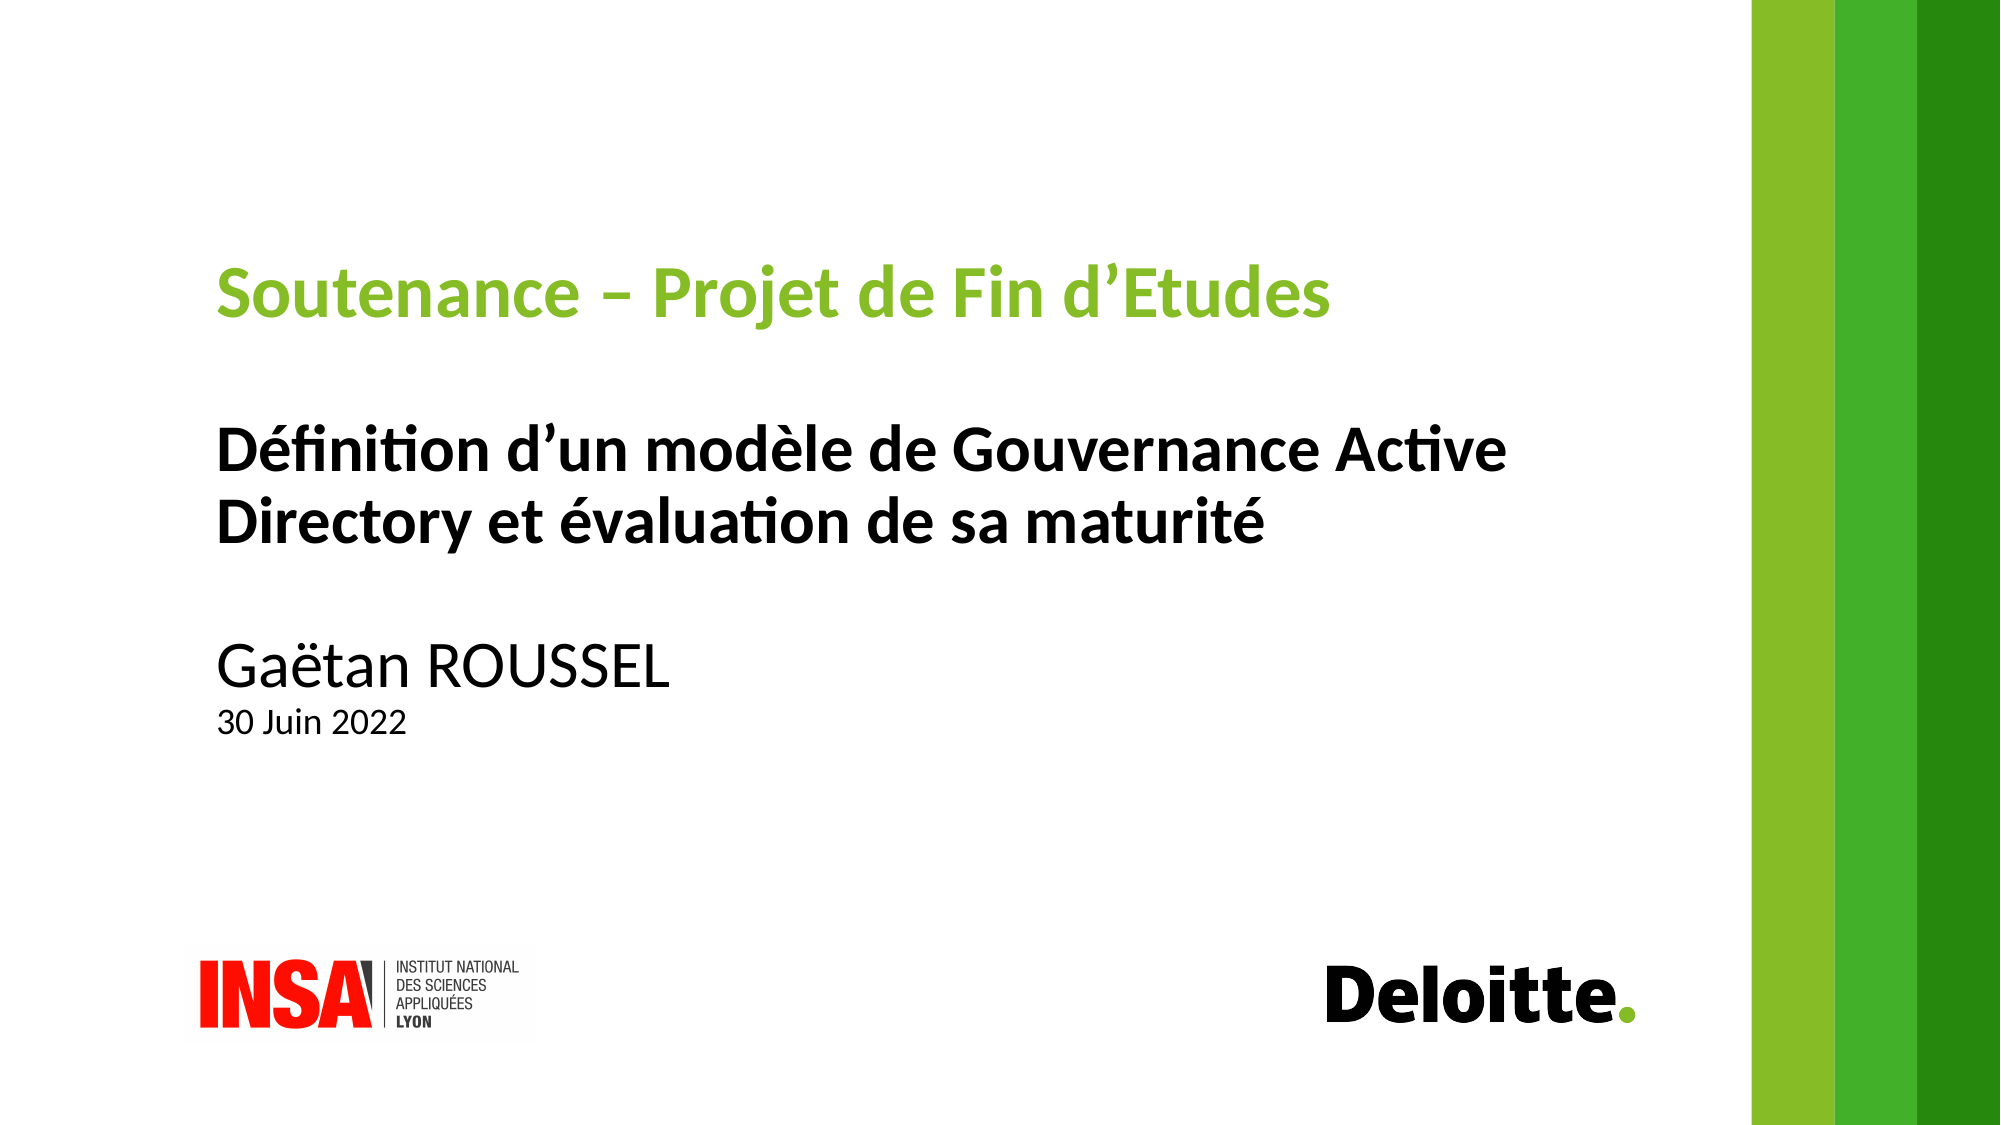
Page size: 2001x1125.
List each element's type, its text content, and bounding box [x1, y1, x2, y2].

picture [183, 942, 537, 1045]
text_box [1751, 0, 1835, 1125]
picture [1321, 931, 1641, 1057]
text_box [1918, 0, 2000, 1125]
text_box Soutenance – Projet de Fin d’Etudes Définition d’un modèle de Gouvernance Active Directory et évaluation de sa maturité Gaëtan ROUSSEL 30 Juin 2022 [216, 252, 1711, 789]
text_box [1835, 0, 1918, 1125]
